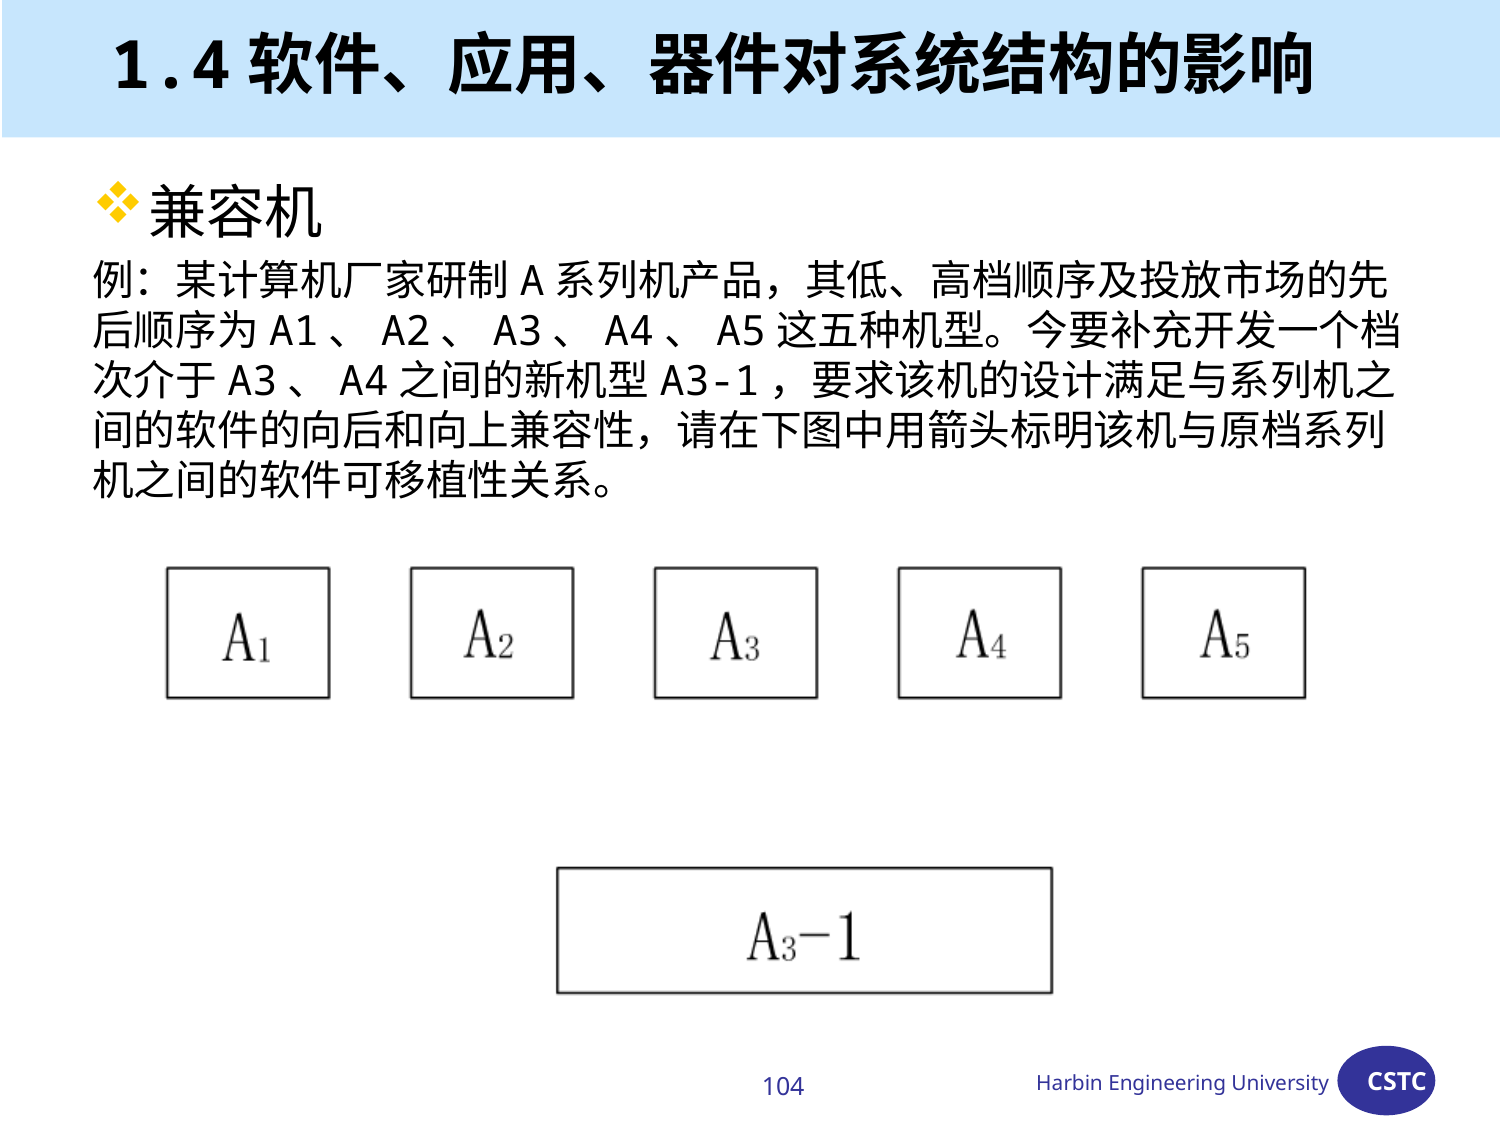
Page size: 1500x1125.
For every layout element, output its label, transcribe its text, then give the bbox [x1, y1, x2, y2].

picture [148, 523, 1333, 722]
slide_number 104 [608, 1062, 959, 1113]
list 兼容机 例：某计算机厂家研制A系列机产品，其低、高档顺序及投放市场的先后顺序为A1、A2、A3、A4、A5这五种机型。今要补充开发一个档次介于A3、A4之间的新机型A3-1，要求该机的设计满足与系列机之间的软件的向后和向上兼容性，请在下图中用箭头标明该机与原档系列机之间的软件可移植性关系。 [76, 167, 1428, 981]
footer Harbin Engineering University [959, 1062, 1344, 1113]
title 1.4软件、应用、器件对系统结构的影响 [96, 11, 1385, 112]
picture [532, 853, 1077, 1005]
